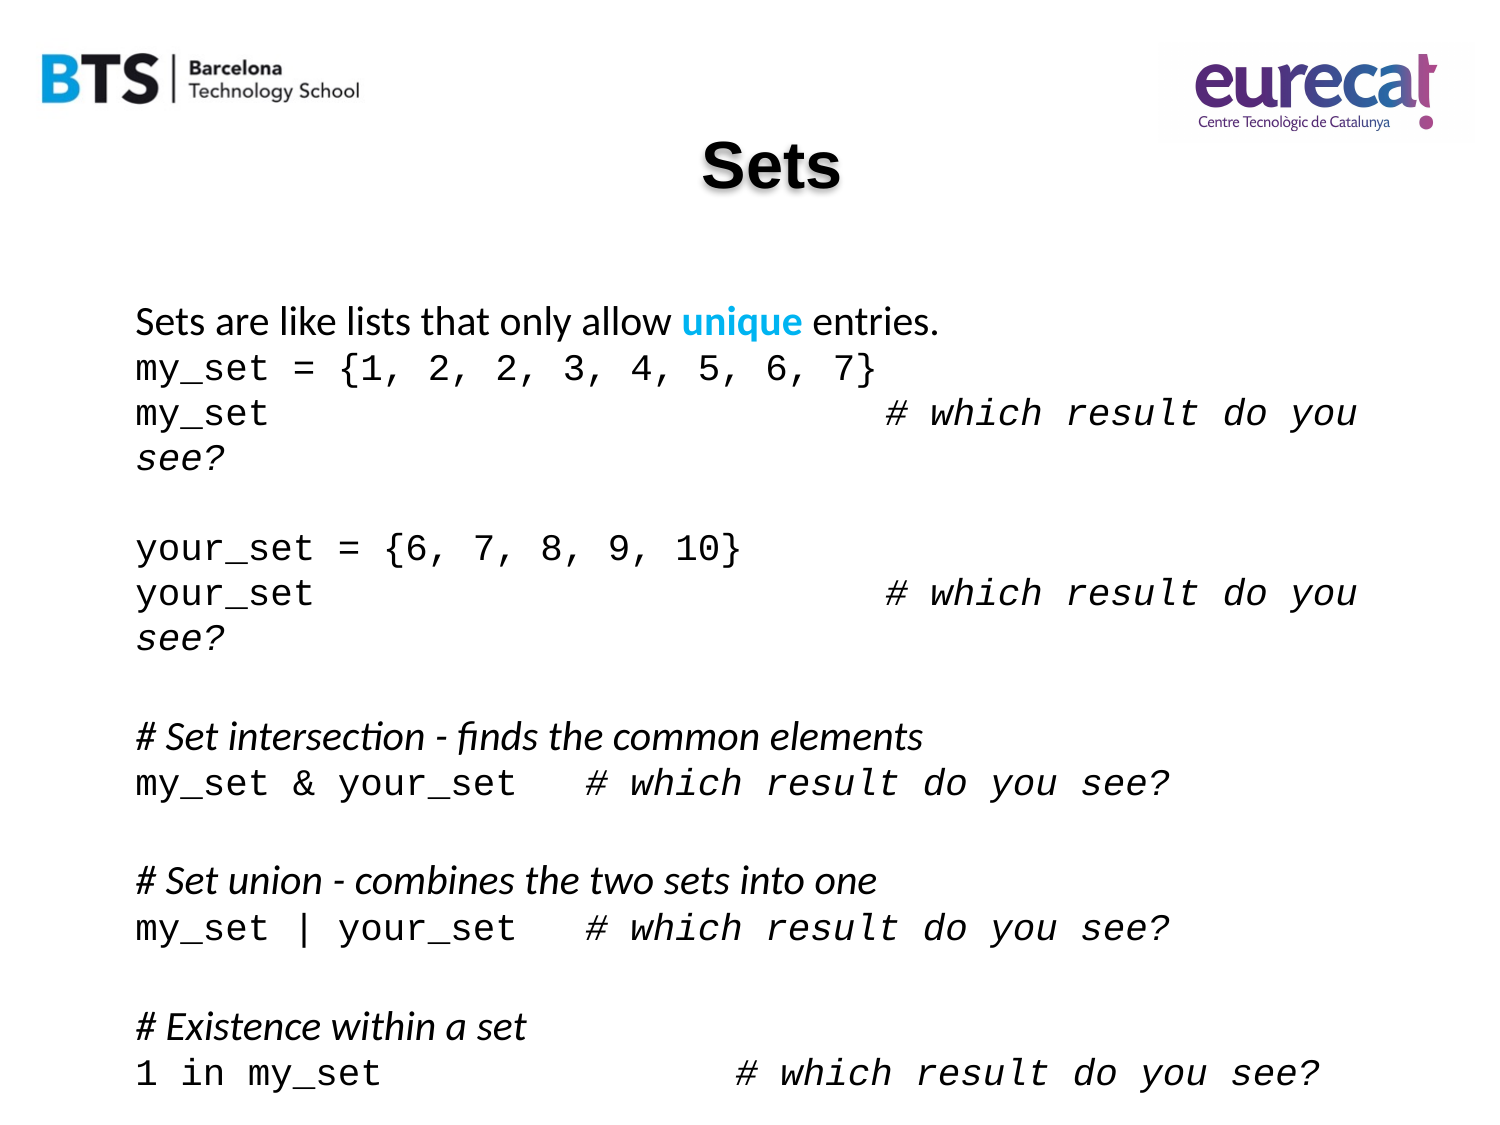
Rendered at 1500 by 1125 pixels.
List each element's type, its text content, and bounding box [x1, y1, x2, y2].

picture [20, 38, 382, 119]
picture [1158, 41, 1475, 143]
text_box Sets [0, 59, 1500, 265]
text_box Sets are like lists that only allow unique entries. my_set = {1, 2, 2, 3, 4, 5, 6, 7} my_set # which result do you see? your_set = {6, 7, 8, 9, 10} your_set # which result do you see? # Set intersection - finds the common elements my_set & your_set # which result do you see? # Set union - combines the two sets into one my_set | your_set # which result do you see? # Existence within a set 1 in my_set # which result do you see? [120, 285, 1439, 1101]
